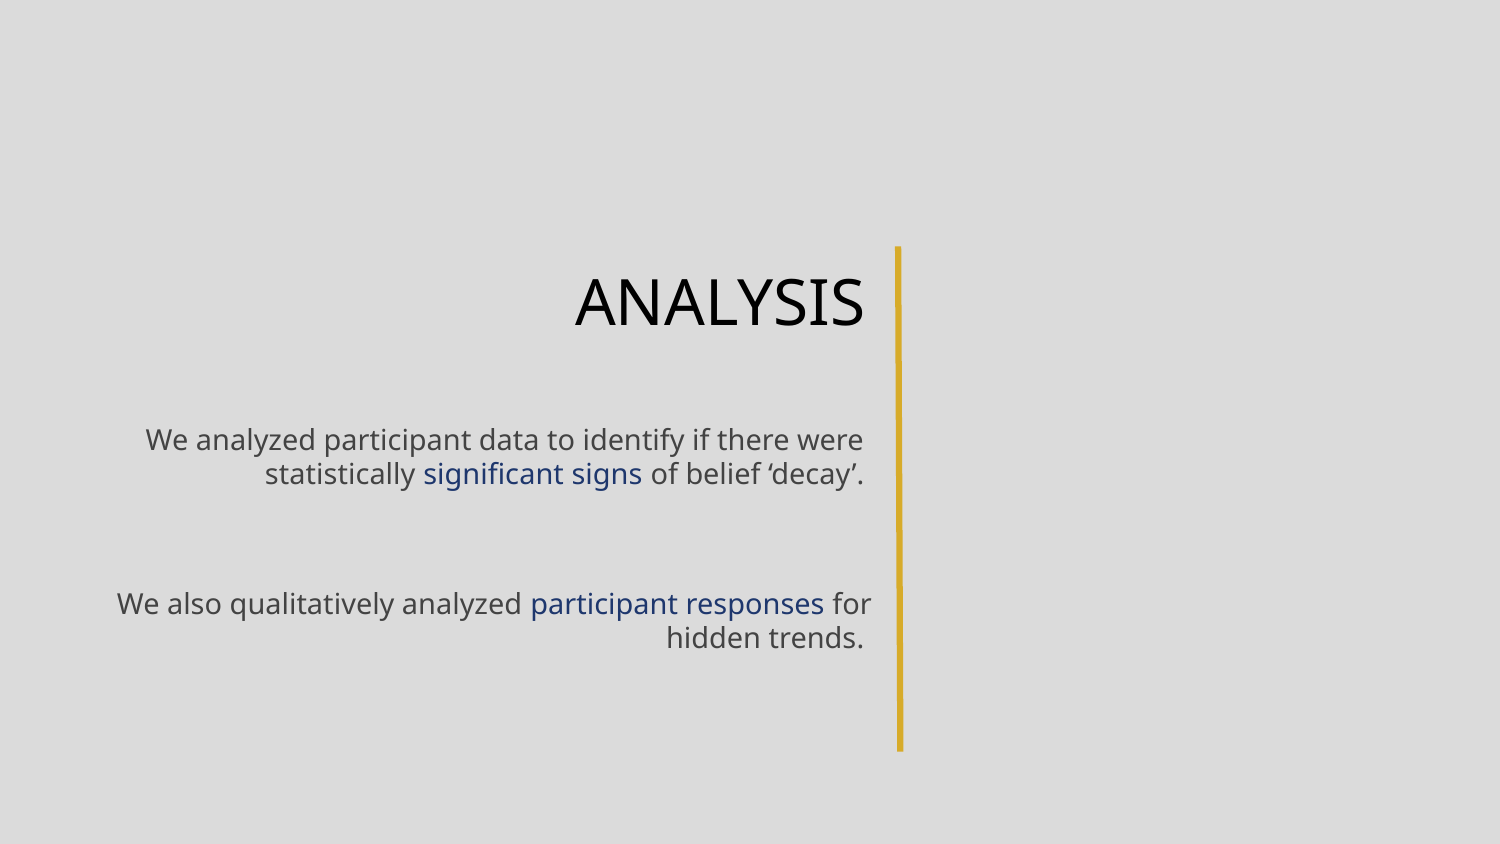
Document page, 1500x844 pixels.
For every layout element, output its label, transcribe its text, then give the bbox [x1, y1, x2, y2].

title We also qualitatively analyzed participant responses for hidden trends. [62, 535, 888, 671]
title We analyzed participant data to identify if there were statistically significant signs of belief ‘decay’. [62, 371, 888, 507]
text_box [897, 246, 901, 752]
title ANALYSIS [550, 246, 881, 362]
